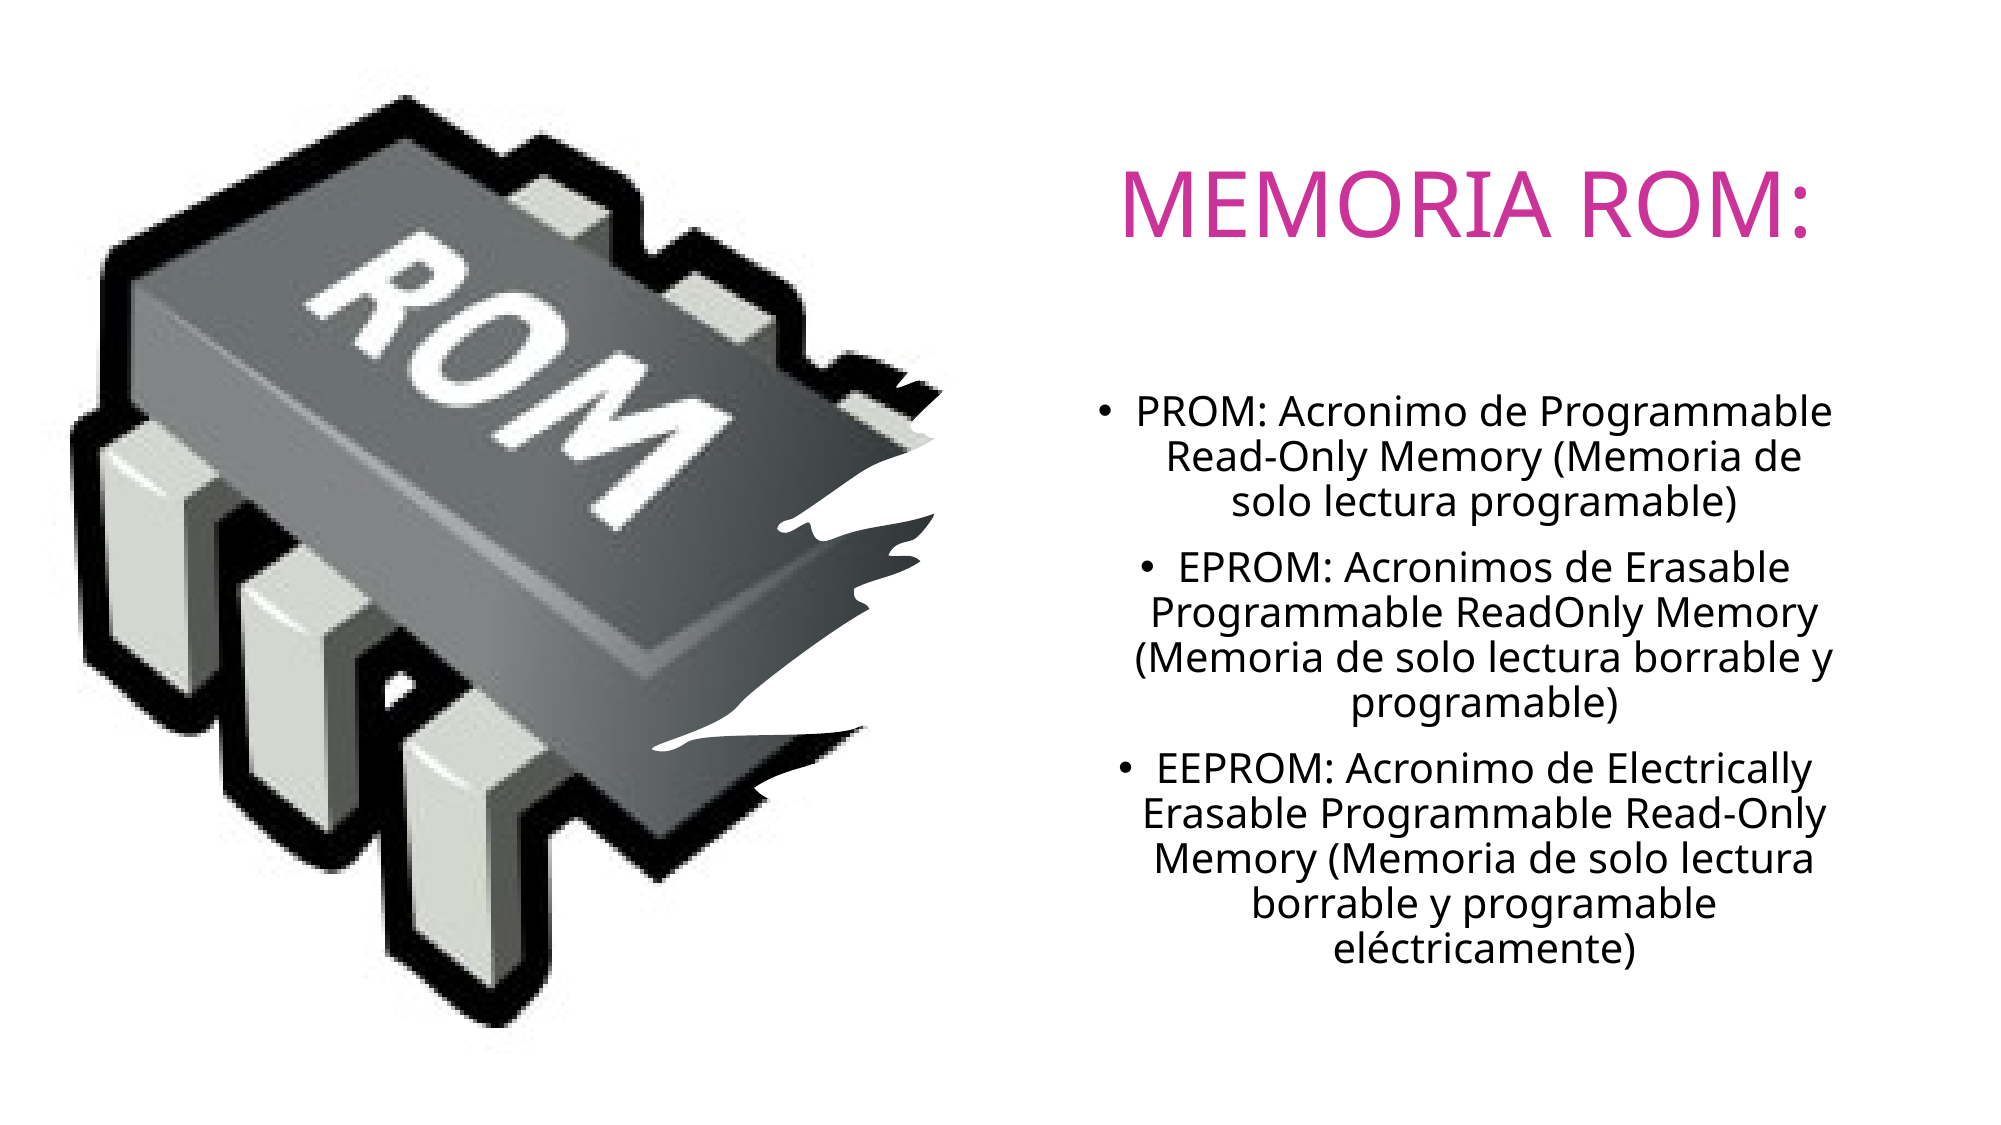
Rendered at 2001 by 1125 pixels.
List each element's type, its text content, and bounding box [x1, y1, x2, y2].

text_box [1004, 0, 2000, 1125]
list PROM: Acronimo de Programmable Read-Only Memory (Memoria de solo lectura programable) EPROM: Acronimos de Erasable Programmable ReadOnly Memory (Memoria de solo lectura borrable y programable) EEPROM: Acronimo de Electrically Erasable Programmable Read-Only Memory (Memoria de solo lectura borrable y programable eléctricamente) [1068, 382, 1863, 1014]
picture [0, 0, 1004, 1125]
title MEMORIA ROM: [1068, 59, 1863, 357]
